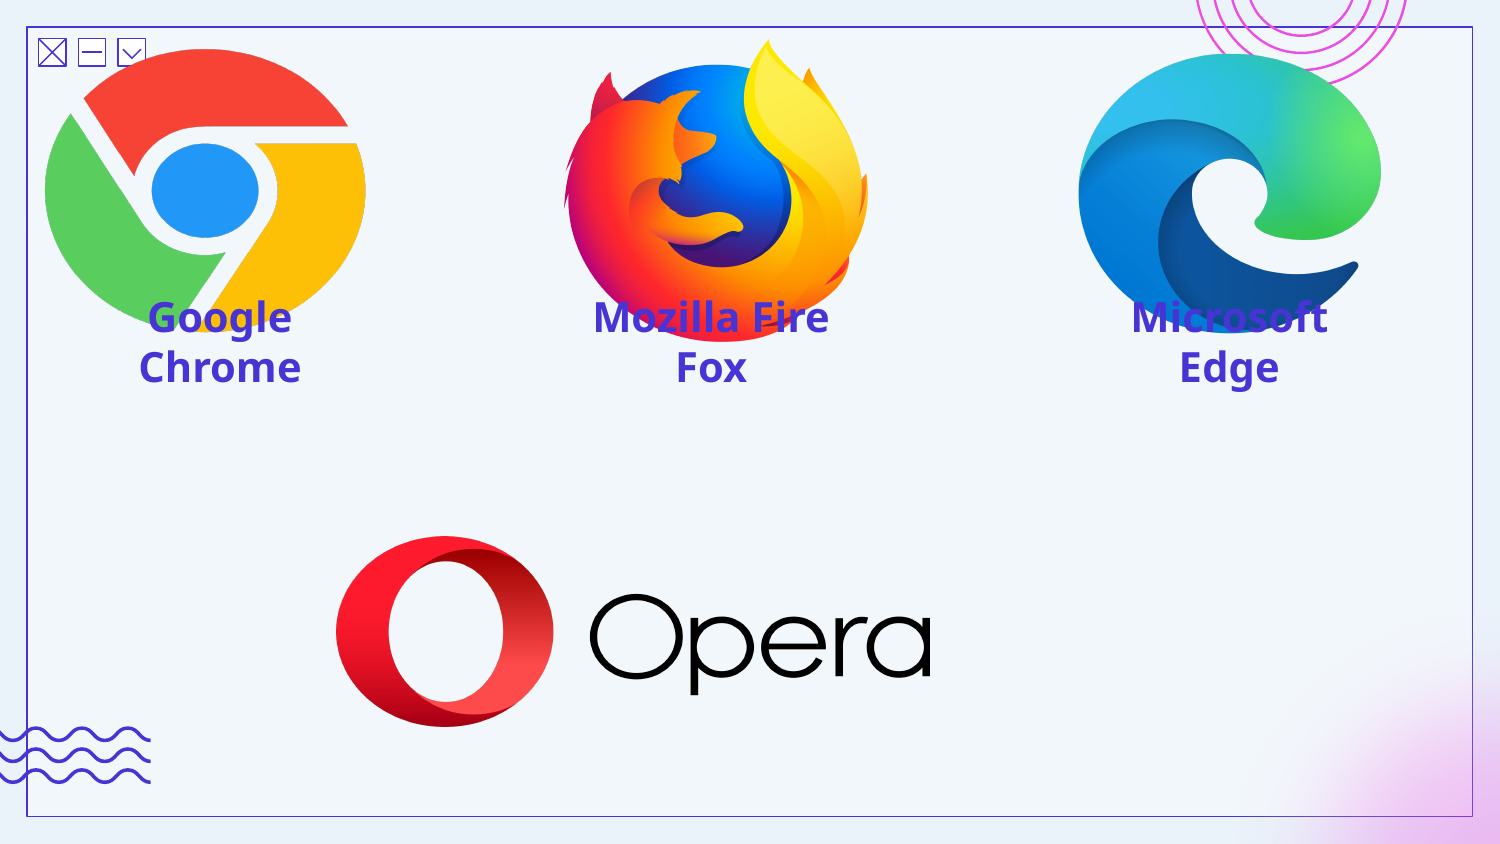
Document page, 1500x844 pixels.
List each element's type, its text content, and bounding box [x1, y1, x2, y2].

picture [564, 39, 868, 342]
picture [1067, 39, 1392, 342]
picture [33, 39, 377, 342]
text_box Microsoft Edge [1073, 351, 1386, 407]
picture [335, 535, 930, 728]
text_box Mozilla Fire Fox [554, 341, 868, 407]
title Google Chrome [63, 350, 377, 407]
